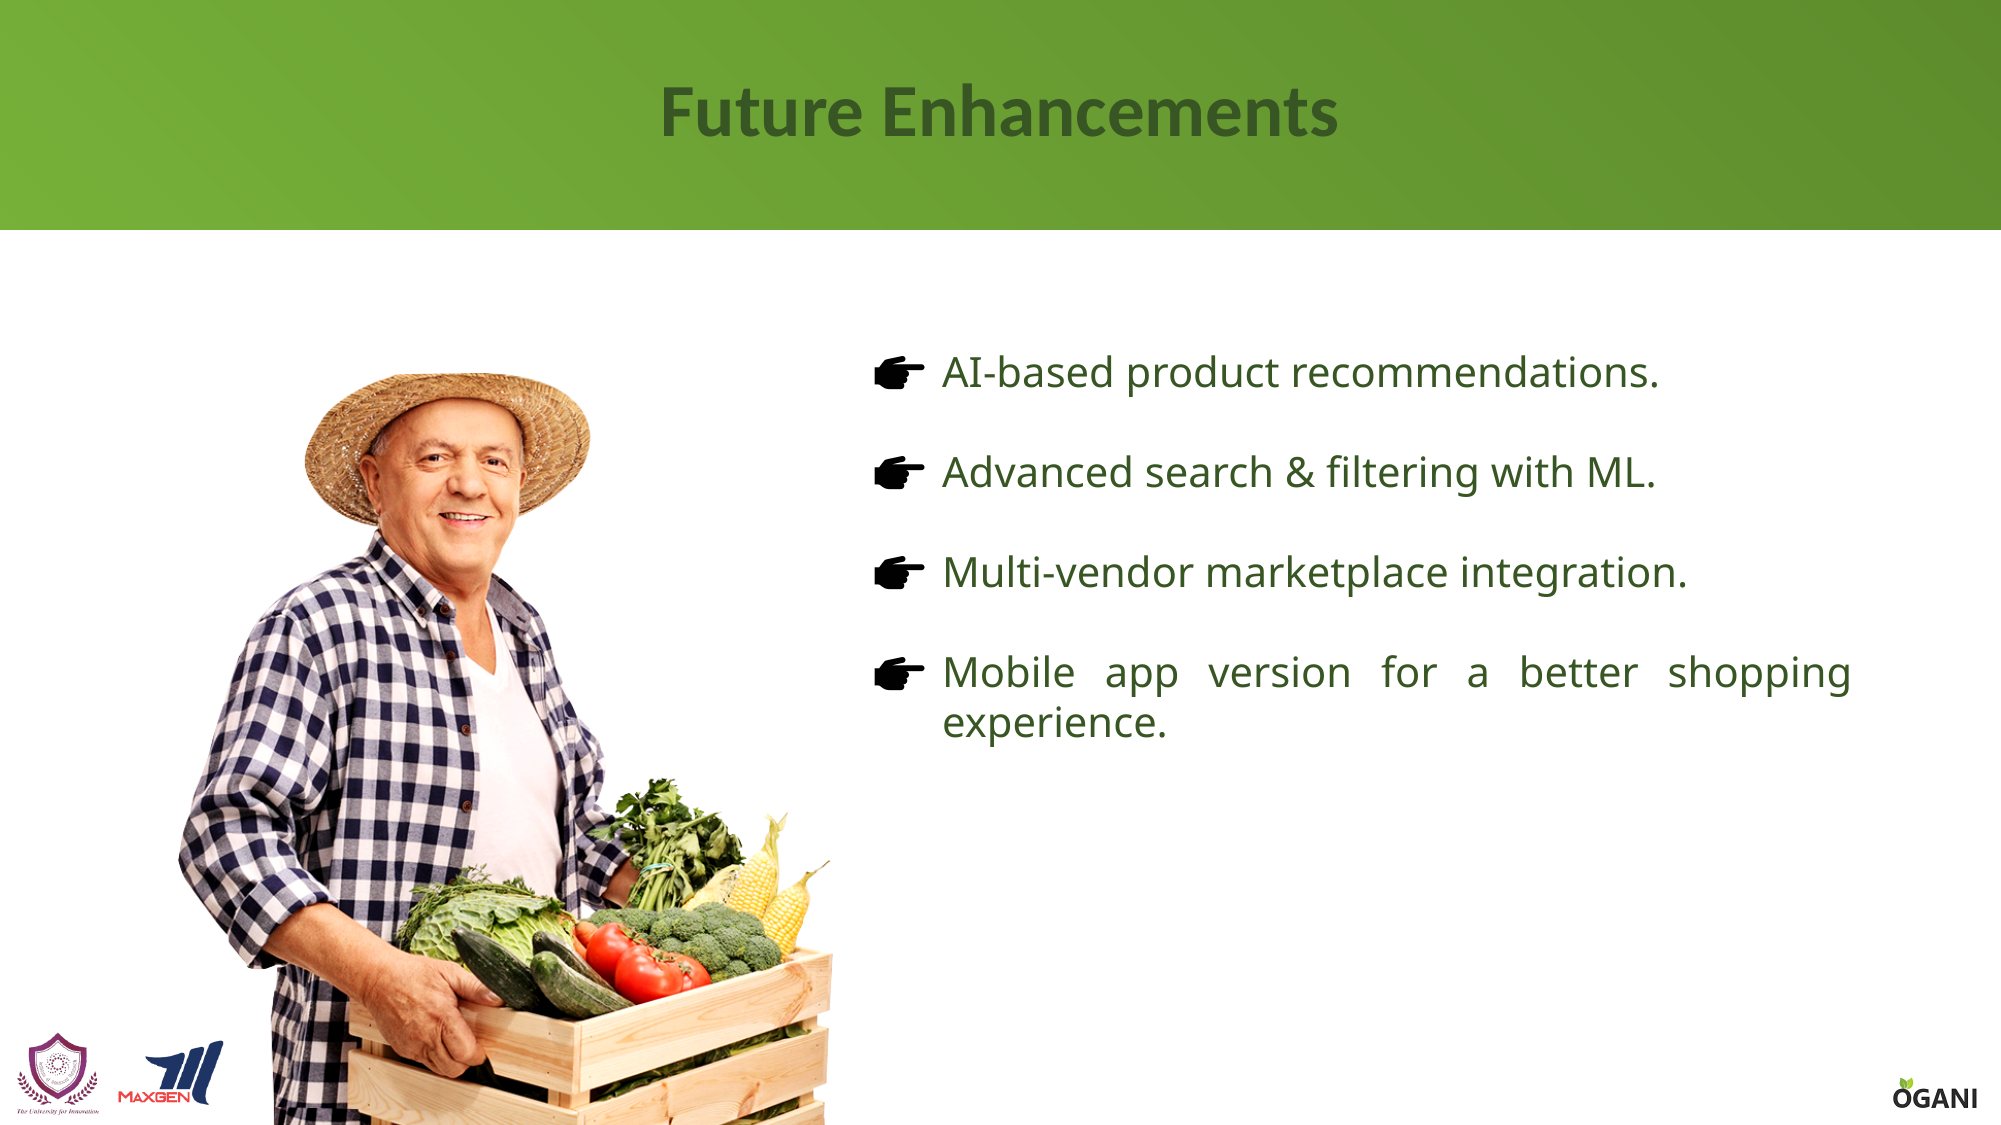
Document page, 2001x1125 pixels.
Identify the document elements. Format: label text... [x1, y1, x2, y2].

picture [871, 344, 928, 401]
picture [871, 544, 928, 601]
text_box Future Enhancements [505, 54, 1495, 160]
picture [871, 645, 928, 702]
text_box AI-based product recommendations. Advanced search & filtering with ML. Multi-vendor marketplace integration. Mobile app version for a better shopping experience. [927, 338, 1868, 754]
picture [871, 444, 928, 501]
text_box [0, 0, 2000, 230]
picture [1890, 1076, 1980, 1112]
picture [0, 372, 833, 1125]
